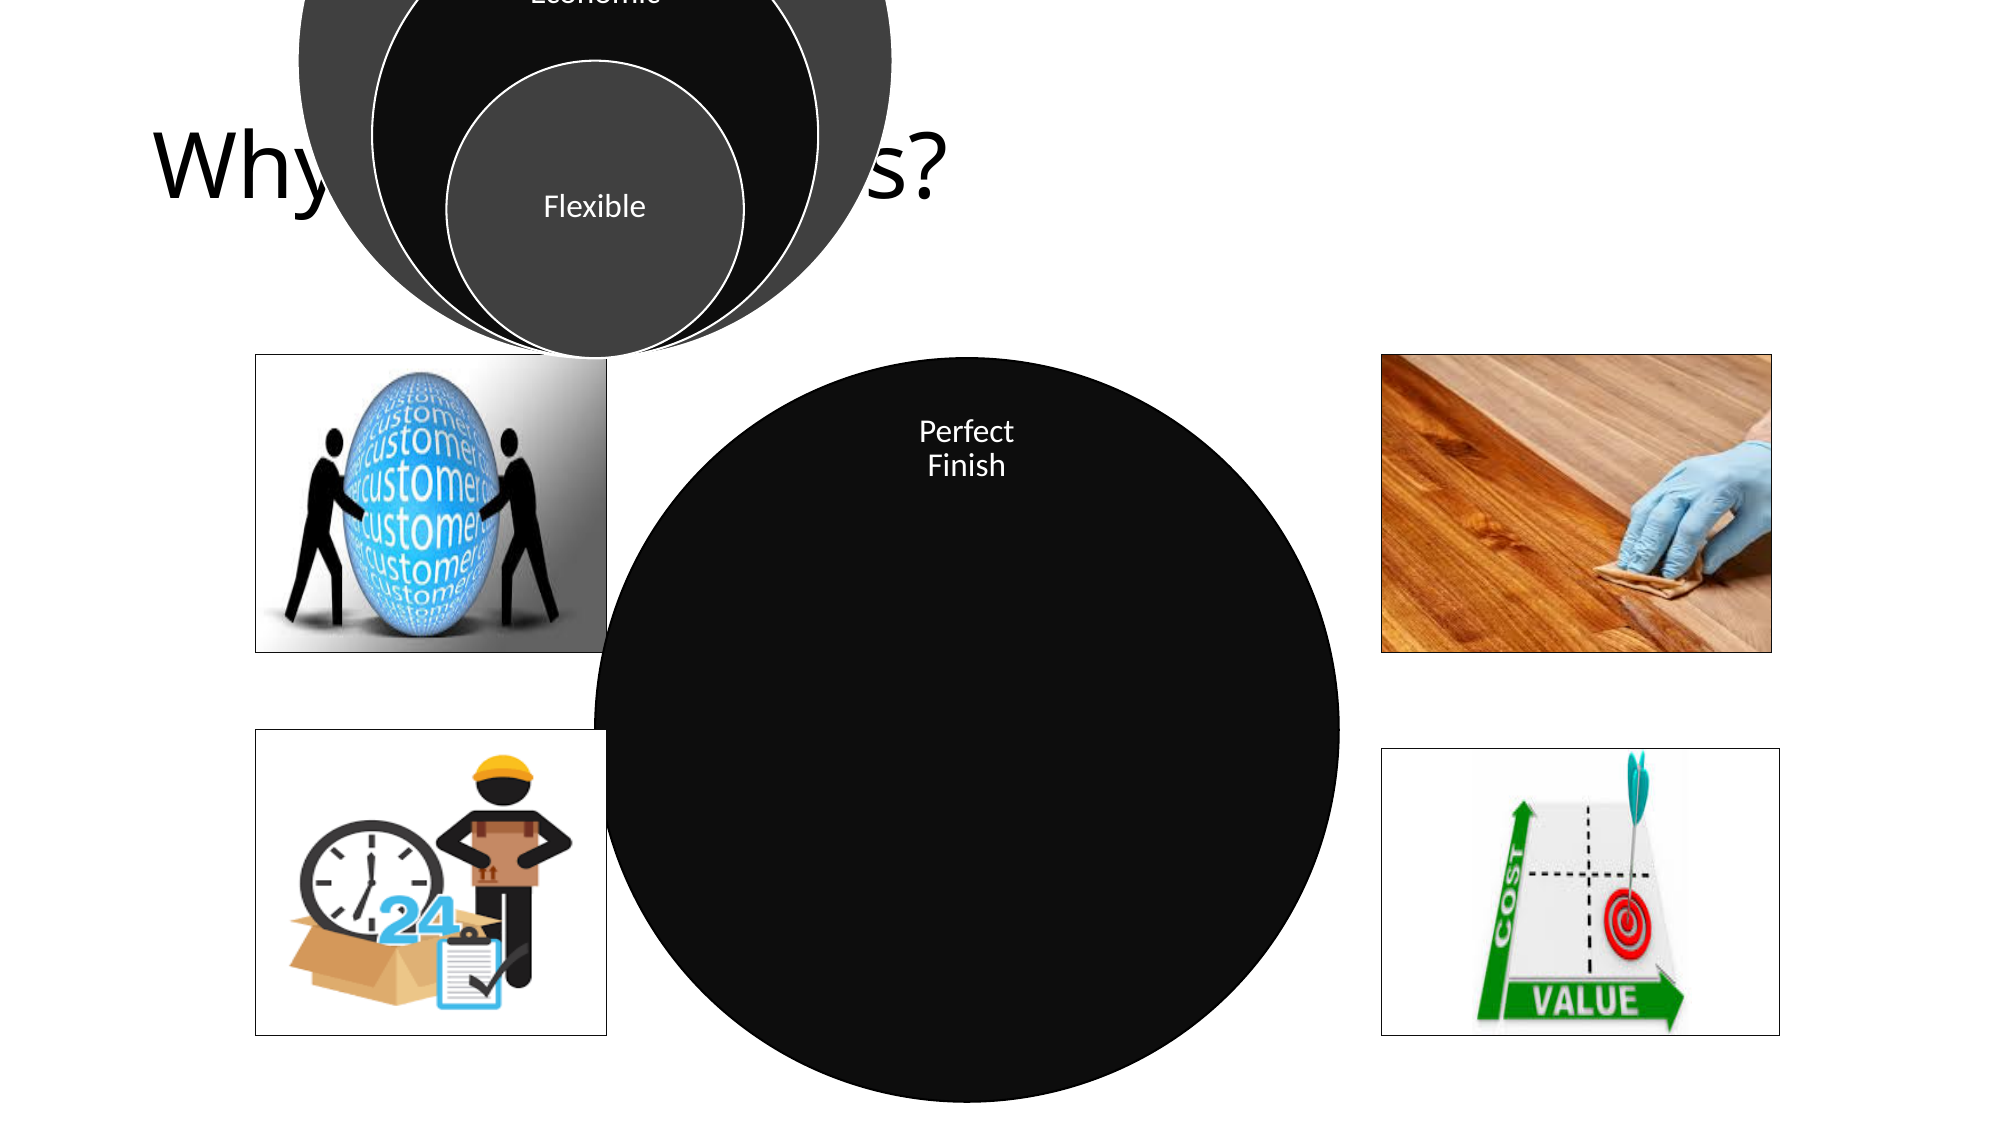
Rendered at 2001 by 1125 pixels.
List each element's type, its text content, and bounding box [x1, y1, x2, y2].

picture [254, 354, 607, 653]
picture [254, 729, 607, 1036]
picture [1381, 748, 1780, 1036]
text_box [337, 358, 1597, 1102]
title Why to choose us? [137, 59, 389, 278]
title Why to choose us? [801, 59, 1863, 278]
picture [1381, 354, 1772, 653]
